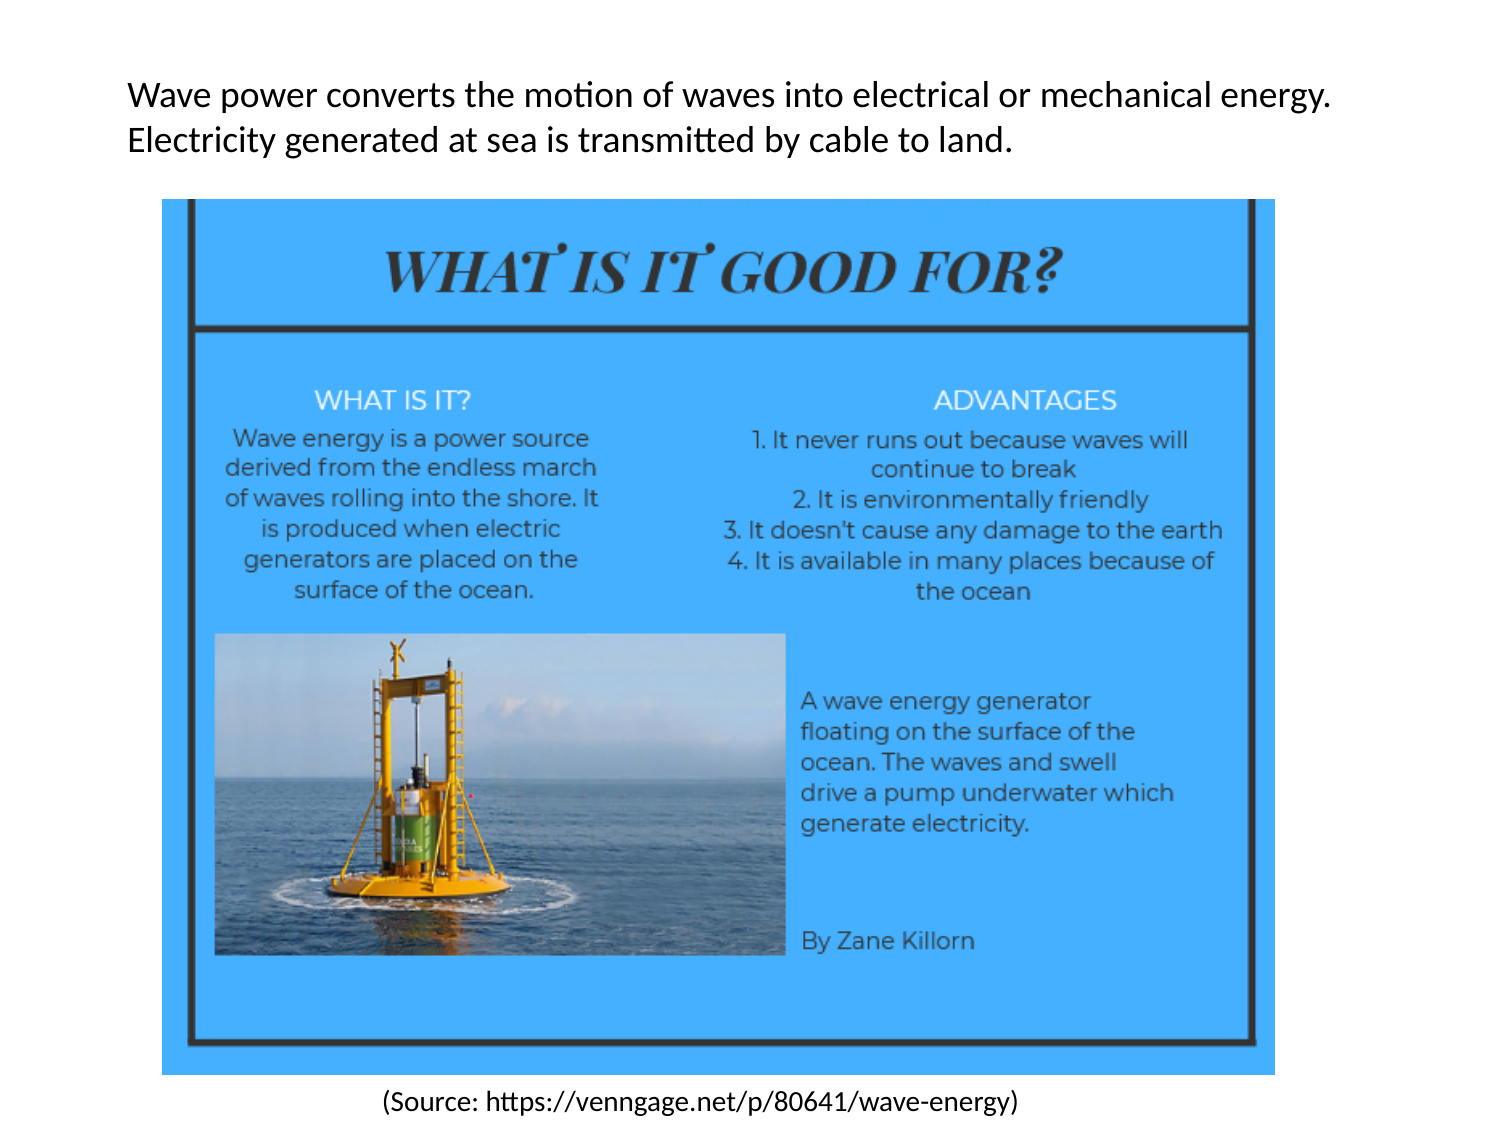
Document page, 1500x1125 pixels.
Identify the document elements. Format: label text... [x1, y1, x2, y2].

text_box Wave power converts the motion of waves into electrical or mechanical energy. Electricity generated at sea is transmitted by cable to land. [112, 62, 1425, 168]
text_box (Source: https://venngage.net/p/80641/wave-energy) [367, 1083, 1035, 1125]
picture [162, 199, 1276, 1075]
